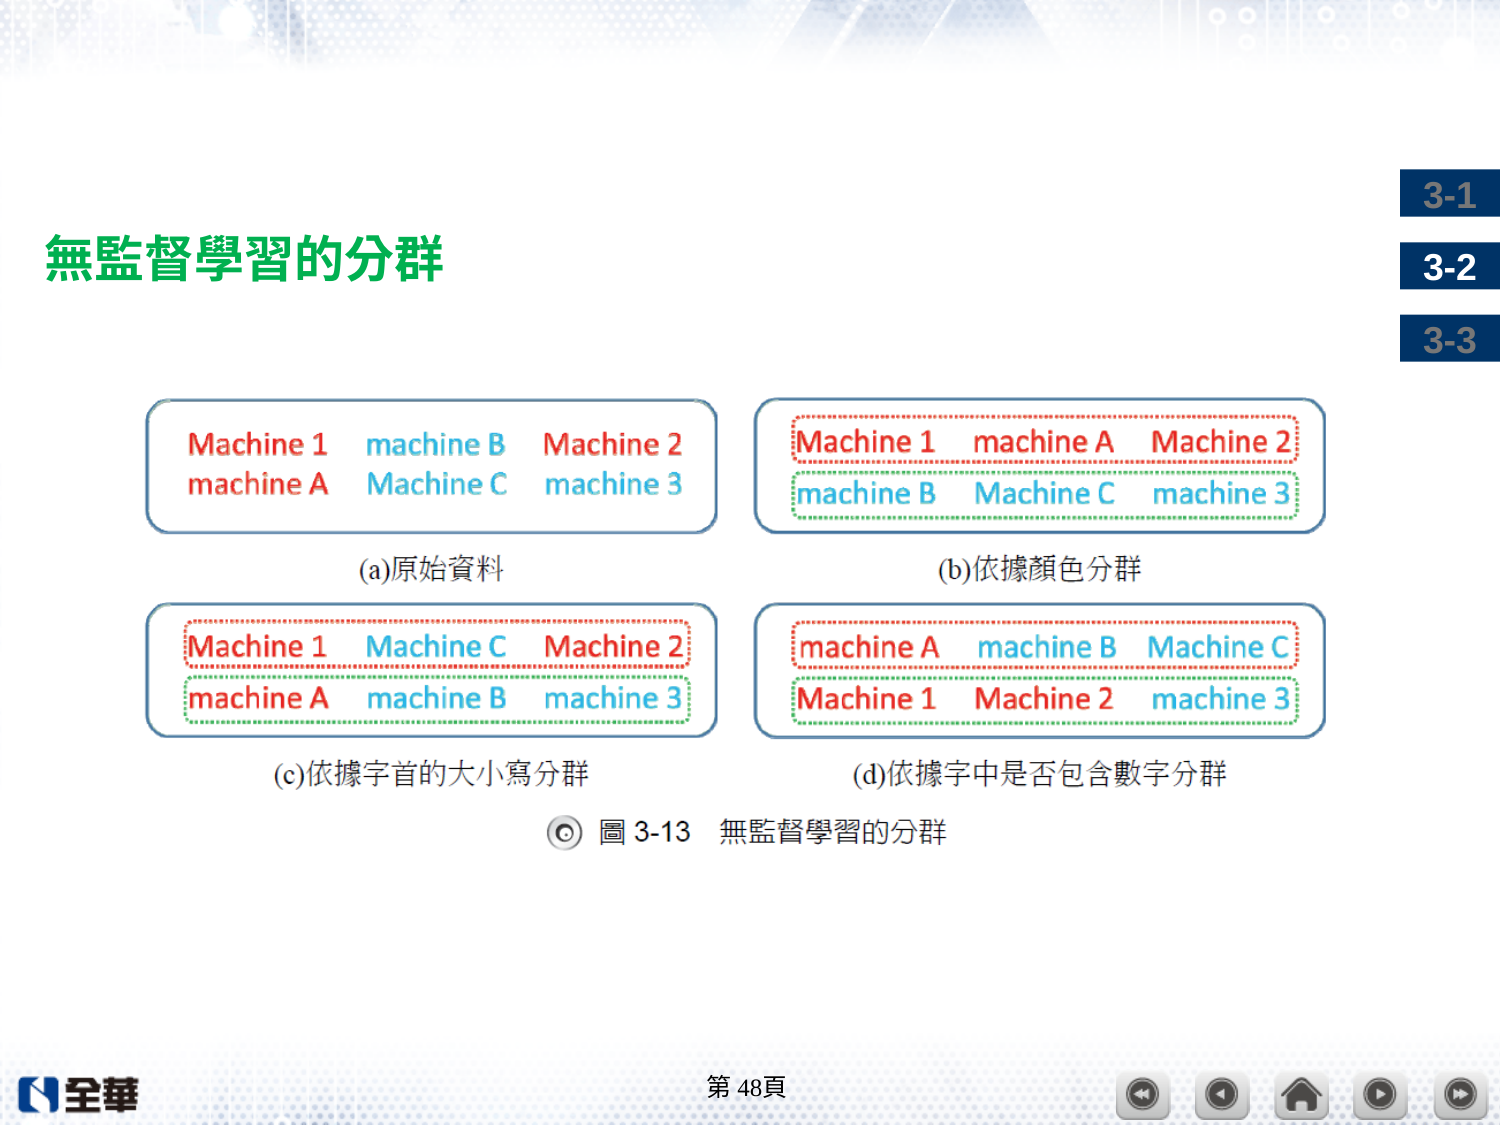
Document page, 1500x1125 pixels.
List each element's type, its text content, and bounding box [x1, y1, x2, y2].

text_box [130, 387, 1370, 891]
list 無監督學習的分群 [29, 219, 1386, 1048]
picture [0, 0, 1500, 1125]
